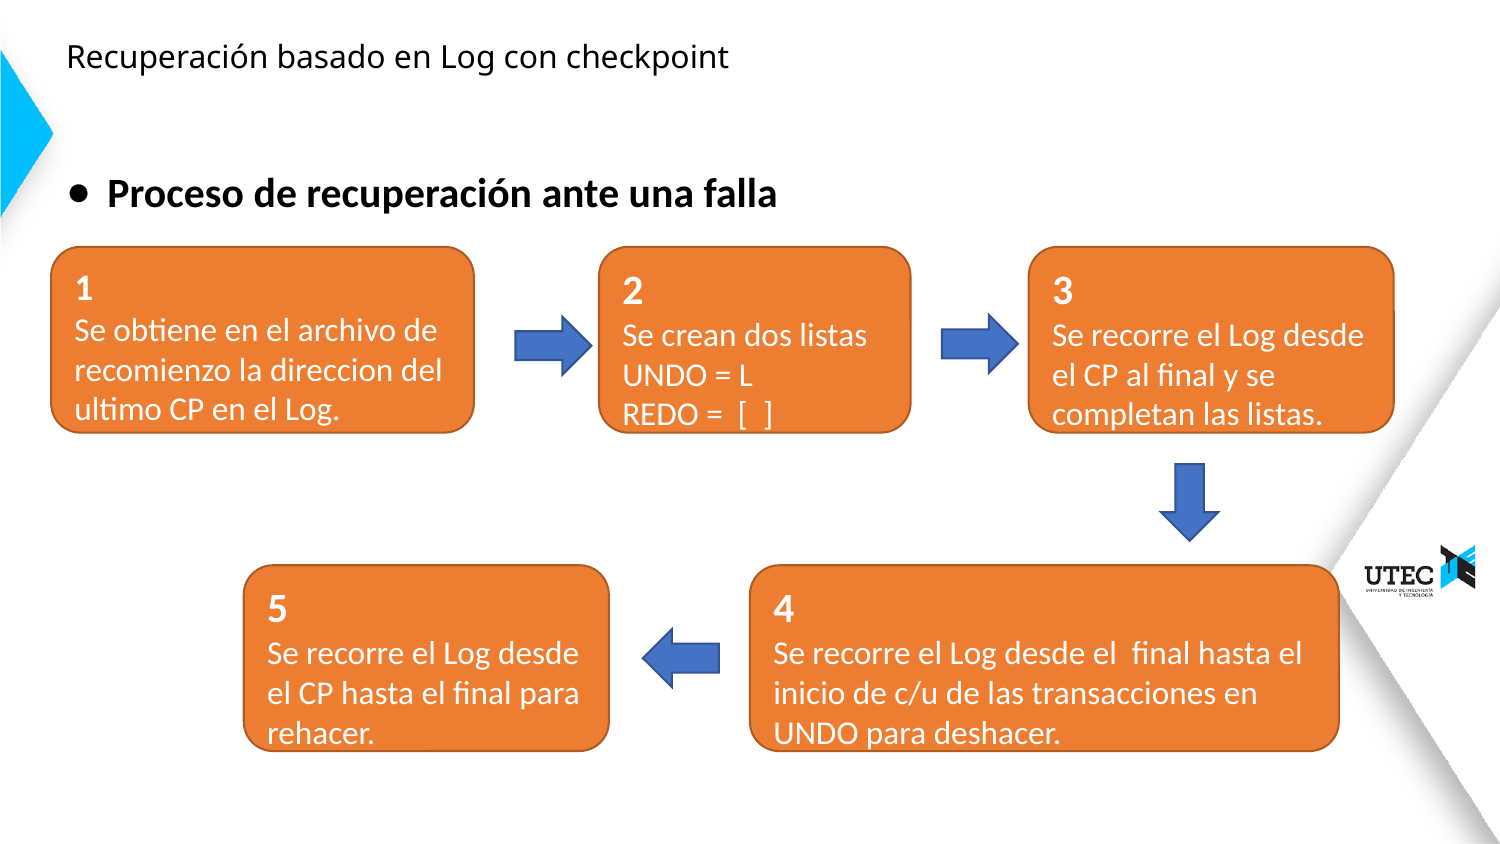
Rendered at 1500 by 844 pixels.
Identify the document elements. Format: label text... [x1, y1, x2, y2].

text_box 5 Se recorre el Log desde el CP hasta el final para rehacer. [242, 564, 610, 753]
picture [0, 0, 1500, 844]
text_box 2 Se crean dos listas UNDO = L REDO = [ ] [597, 245, 912, 434]
text_box [641, 626, 720, 690]
text_box [1158, 463, 1221, 543]
list Proceso de recuperación ante una falla [51, 141, 1449, 752]
text_box [514, 314, 593, 378]
text_box 4 Se recorre el Log desde el final hasta el inicio de c/u de las transacciones en UNDO para deshacer. [748, 564, 1340, 753]
text_box [940, 312, 1020, 376]
text_box 1 Se obtiene en el archivo de recomienzo la direccion del ultimo CP en el Log. [50, 245, 475, 434]
text_box 3 Se recorre el Log desde el CP al final y se completan las listas. [1027, 245, 1395, 434]
title Recuperación basado en Log con checkpoint [51, 25, 1449, 130]
